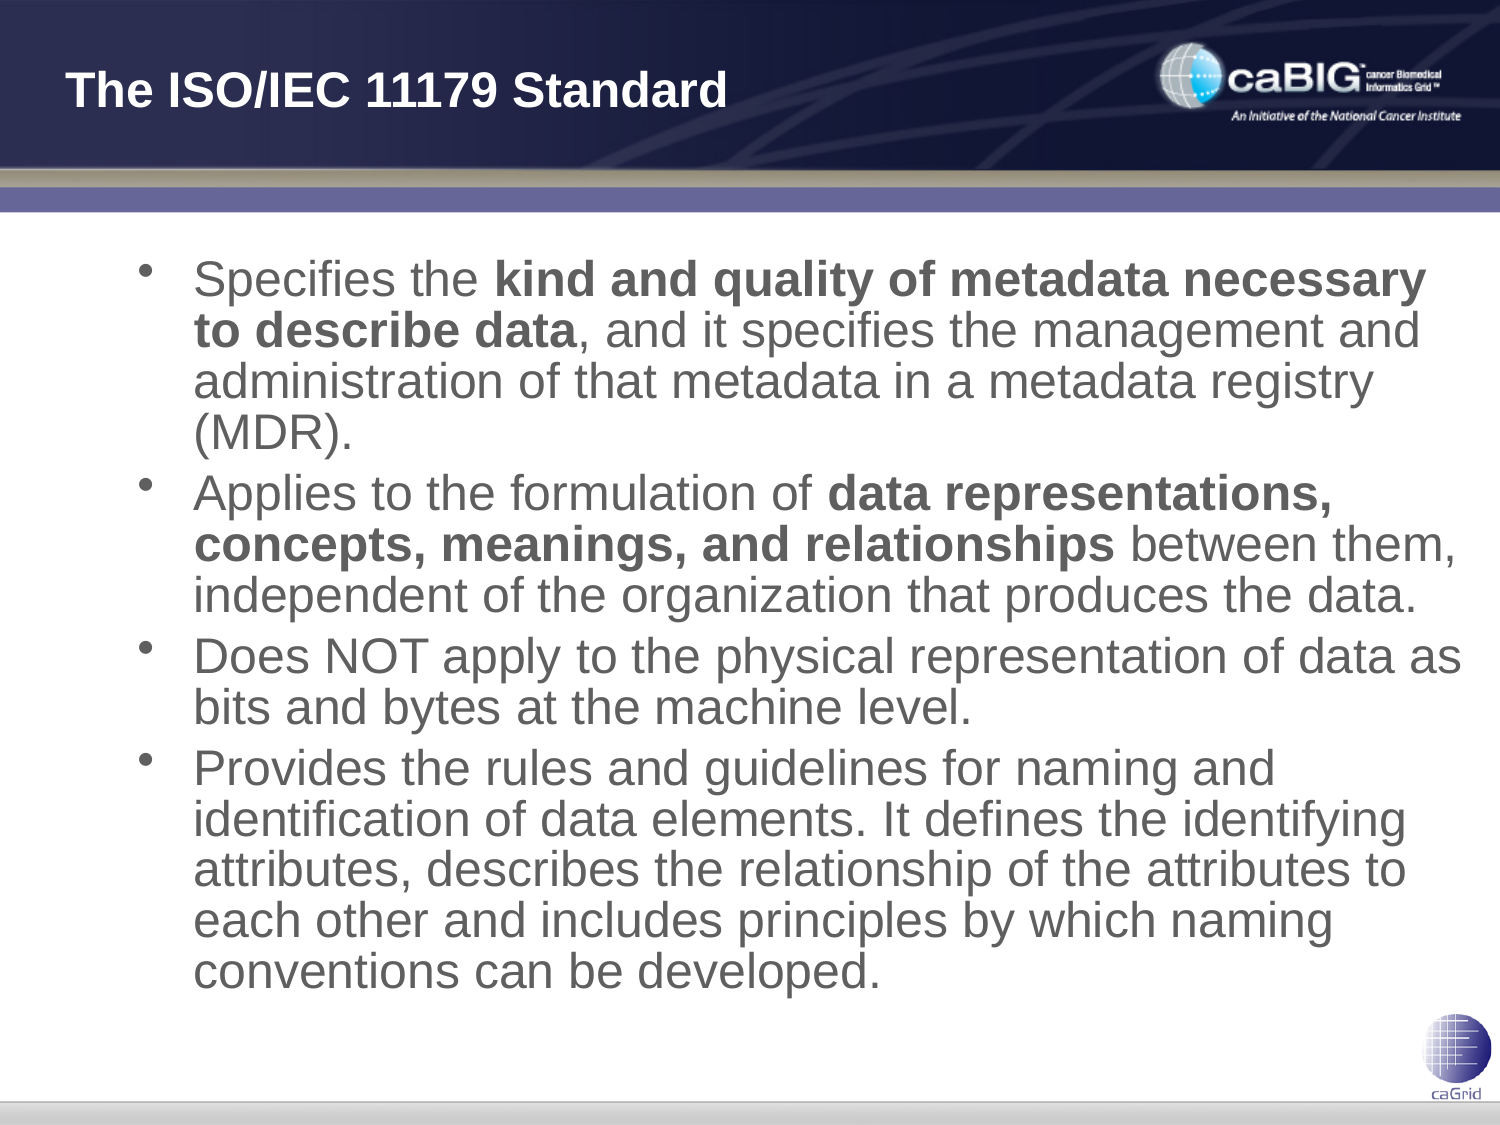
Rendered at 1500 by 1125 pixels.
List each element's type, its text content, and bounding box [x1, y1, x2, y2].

picture [0, 0, 1500, 187]
picture [0, 213, 1500, 1125]
title The ISO/IEC 11179 Standard [49, 0, 1176, 176]
text_box Specifies the kind and quality of metadata necessary to describe data, and it specifies the management and administration of that metadata in a metadata registry (MDR). Applies to the formulation of data representations, concepts, meanings, and relationships between them, independent of the organization that produces the data. Does NOT apply to the physical representation of data as bits and bytes at the machine level. Provides the rules and guidelines for naming and identification of data elements. It defines the identifying attributes, describes the relationship of the attributes to each other and includes principles by which naming conventions can be developed. [137, 240, 1475, 1029]
